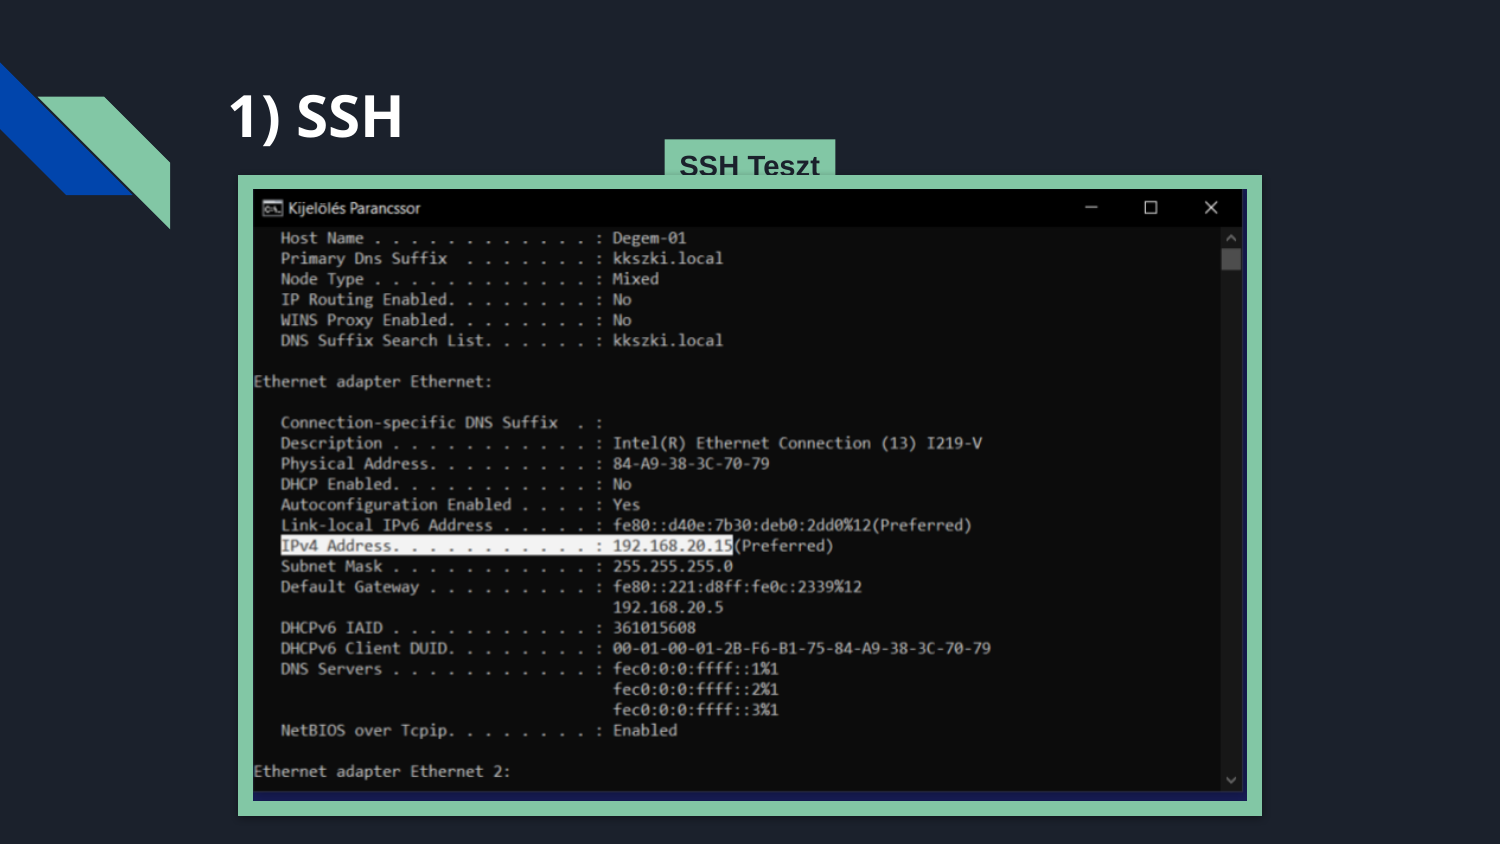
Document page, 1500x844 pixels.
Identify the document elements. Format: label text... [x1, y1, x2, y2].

title 1) SSH [212, 64, 1368, 215]
picture [252, 188, 1248, 802]
text_box SSH Teszt [664, 139, 836, 172]
